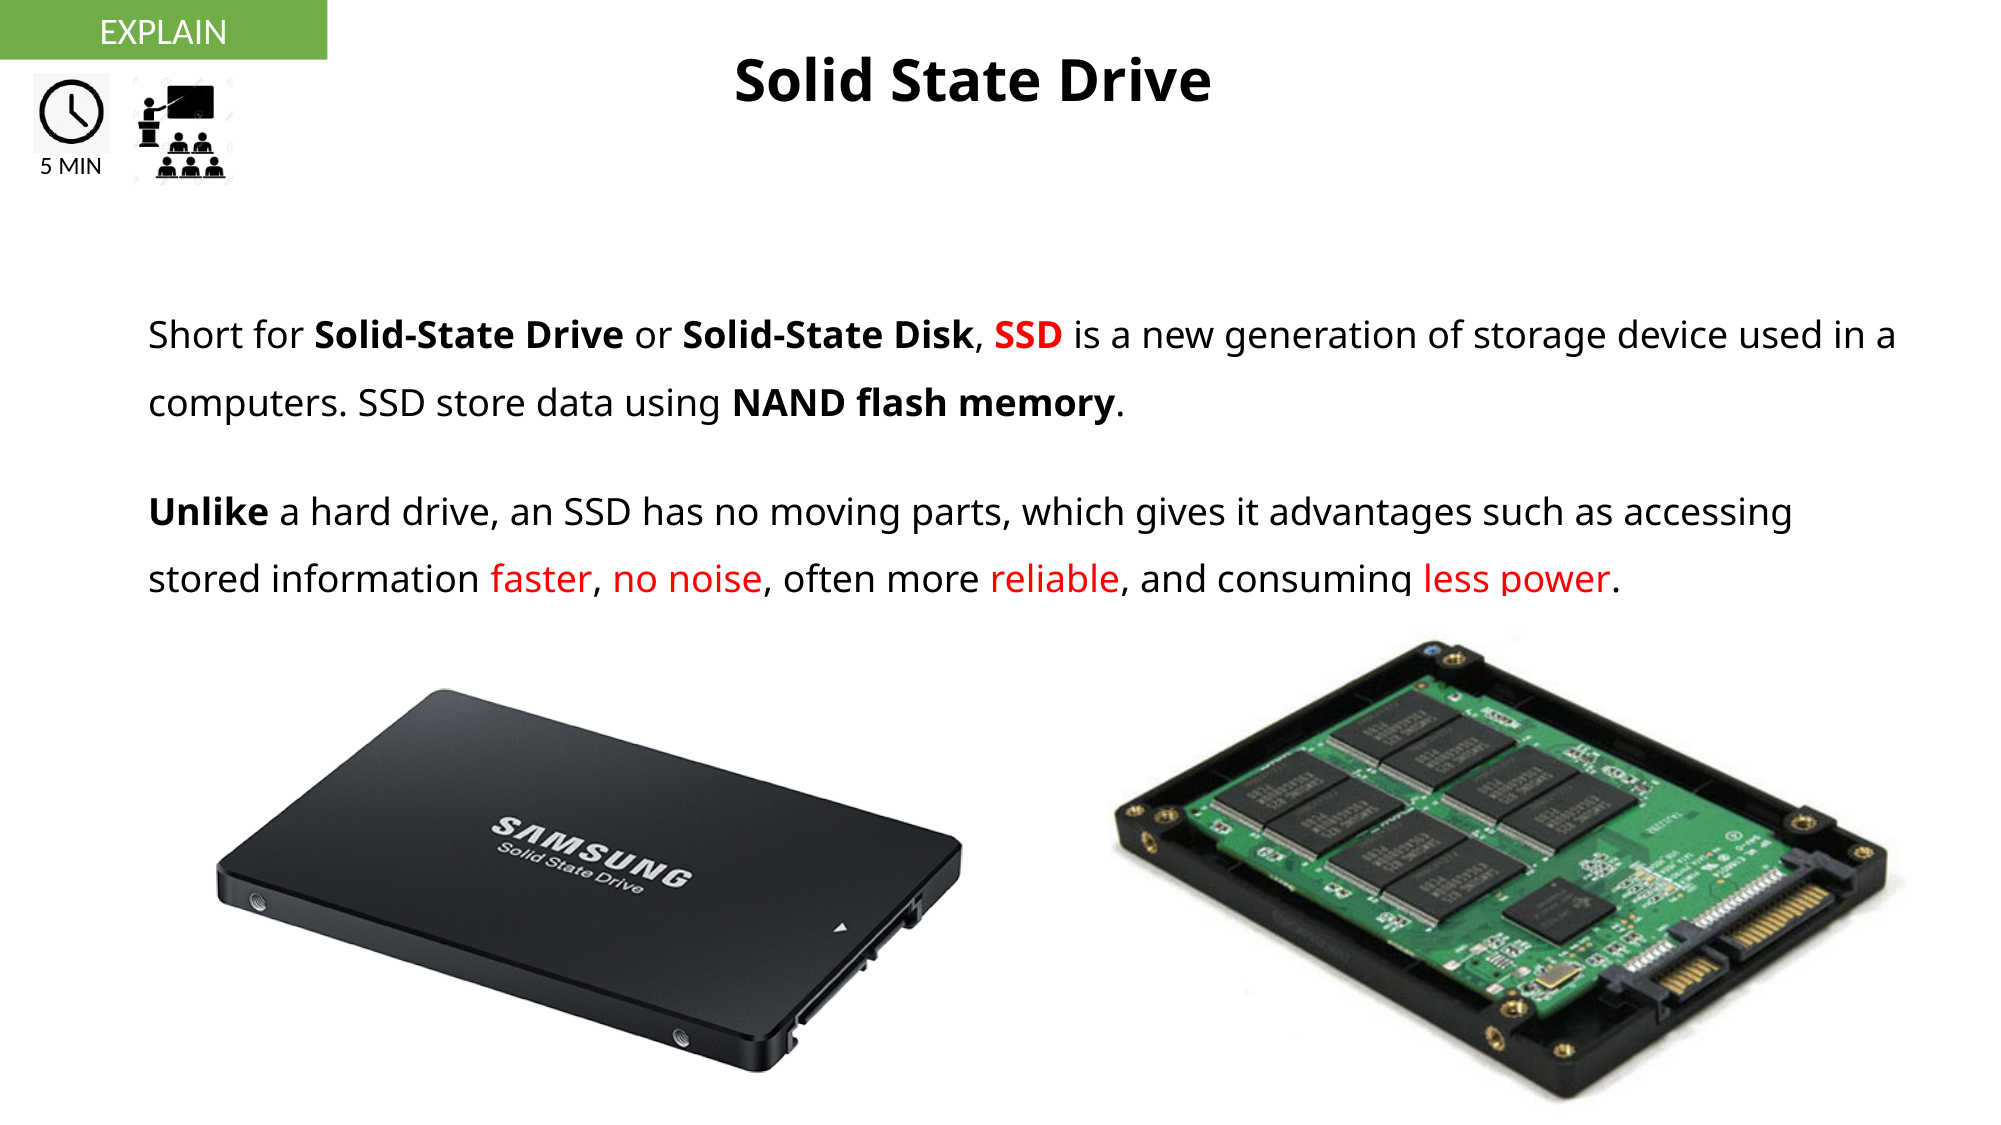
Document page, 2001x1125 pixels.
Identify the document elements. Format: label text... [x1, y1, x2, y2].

picture [133, 77, 233, 186]
text_box Short for Solid-State Drive or Solid-State Disk, SSD is a new generation of storage device used in a computers. SSD store data using NAND flash memory. Unlike a hard drive, an SSD has no moving parts, which gives it advantages such as accessing stored information faster, no noise, often more reliable, and consuming less power. [133, 281, 1922, 608]
text_box Solid State Drive [368, 0, 1595, 155]
text_box EXPLAIN [0, 0, 328, 61]
picture [1073, 596, 1944, 1125]
picture [197, 664, 982, 1095]
picture [33, 73, 110, 153]
text_box 5 MIN [25, 142, 118, 188]
